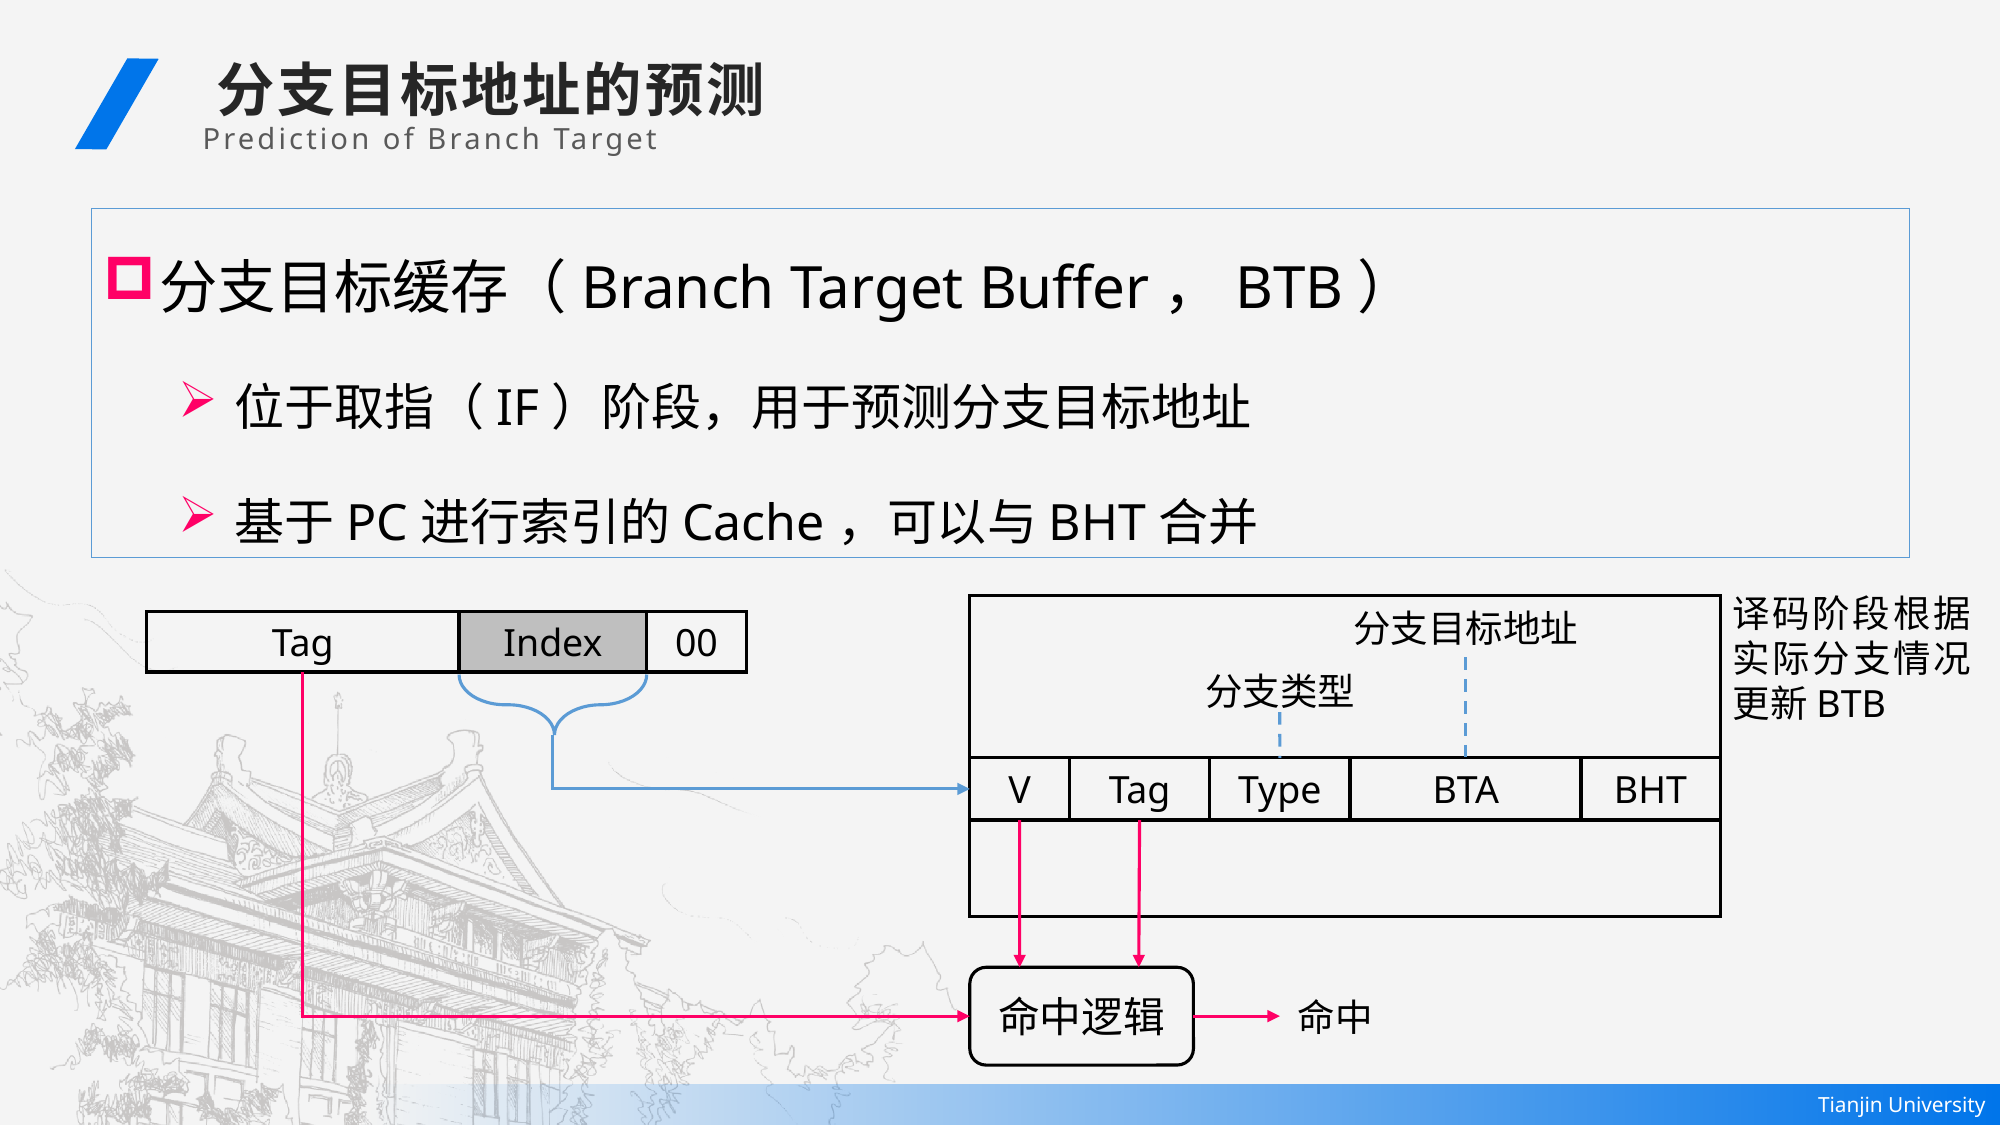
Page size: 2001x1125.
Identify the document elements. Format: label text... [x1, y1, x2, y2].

text_box 分支目标缓存（Branch Target Buffer，BTB） 位于取指（IF）阶段，用于预测分支目标地址 基于PC进行索引的Cache，可以与BHT合并 [91, 208, 1910, 558]
text_box [74, 109, 98, 150]
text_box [146, 595, 1721, 1066]
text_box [98, 45, 786, 164]
text_box 译码阶段根据实际分支情况更新BTB [1717, 582, 1986, 733]
